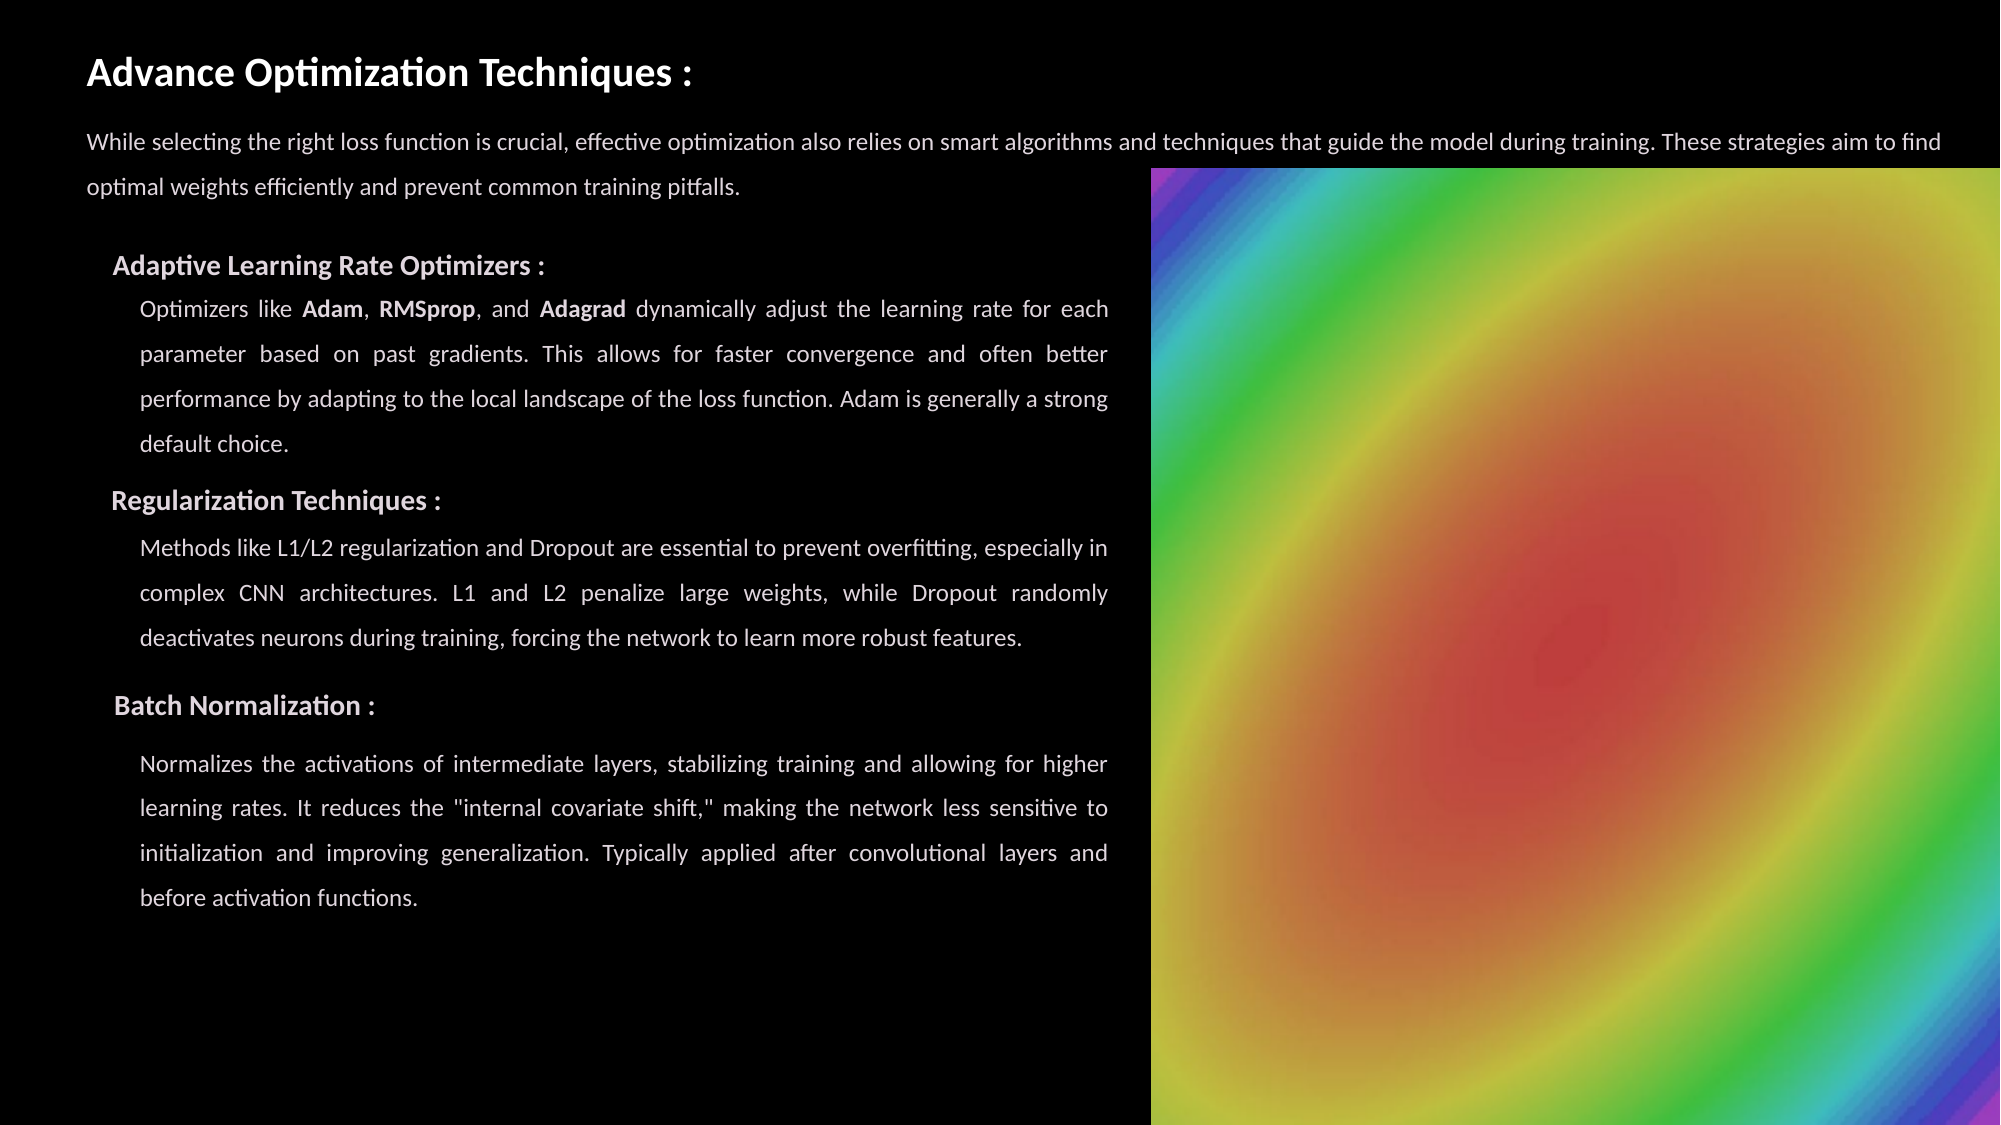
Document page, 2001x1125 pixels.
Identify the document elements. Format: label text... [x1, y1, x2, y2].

text_box Regularization Techniques : [96, 458, 464, 524]
text_box Advance Optimization Techniques : [71, 37, 1068, 103]
text_box Adaptive Learning Rate Optimizers : [97, 223, 568, 289]
text_box [975, 537, 1025, 588]
text_box Batch Normalization : [99, 664, 391, 729]
picture [1151, 168, 2000, 1125]
text_box Methods like L1/L2 regularization and Dropout are essential to prevent overfitting, especially in complex CNN architectures. L1 and L2 penalize large weights, while Dropout randomly deactivates neurons during training, forcing the network to learn more robust features. [125, 508, 1125, 659]
text_box While selecting the right loss function is crucial, effective optimization also relies on smart algorithms and techniques that guide the model during training. These strategies aim to find optimal weights efficiently and prevent common training pitfalls. [71, 103, 1961, 208]
text_box Optimizers like Adam, RMSprop, and Adagrad dynamically adjust the learning rate for each parameter based on past gradients. This allows for faster convergence and often better performance by adapting to the local landscape of the loss function. Adam is generally a strong default choice. [125, 270, 1125, 465]
text_box Normalizes the activations of intermediate layers, stabilizing training and allowing for higher learning rates. It reduces the "internal covariate shift," making the network less sensitive to initialization and improving generalization. Typically applied after convolutional layers and before activation functions. [125, 724, 1125, 920]
